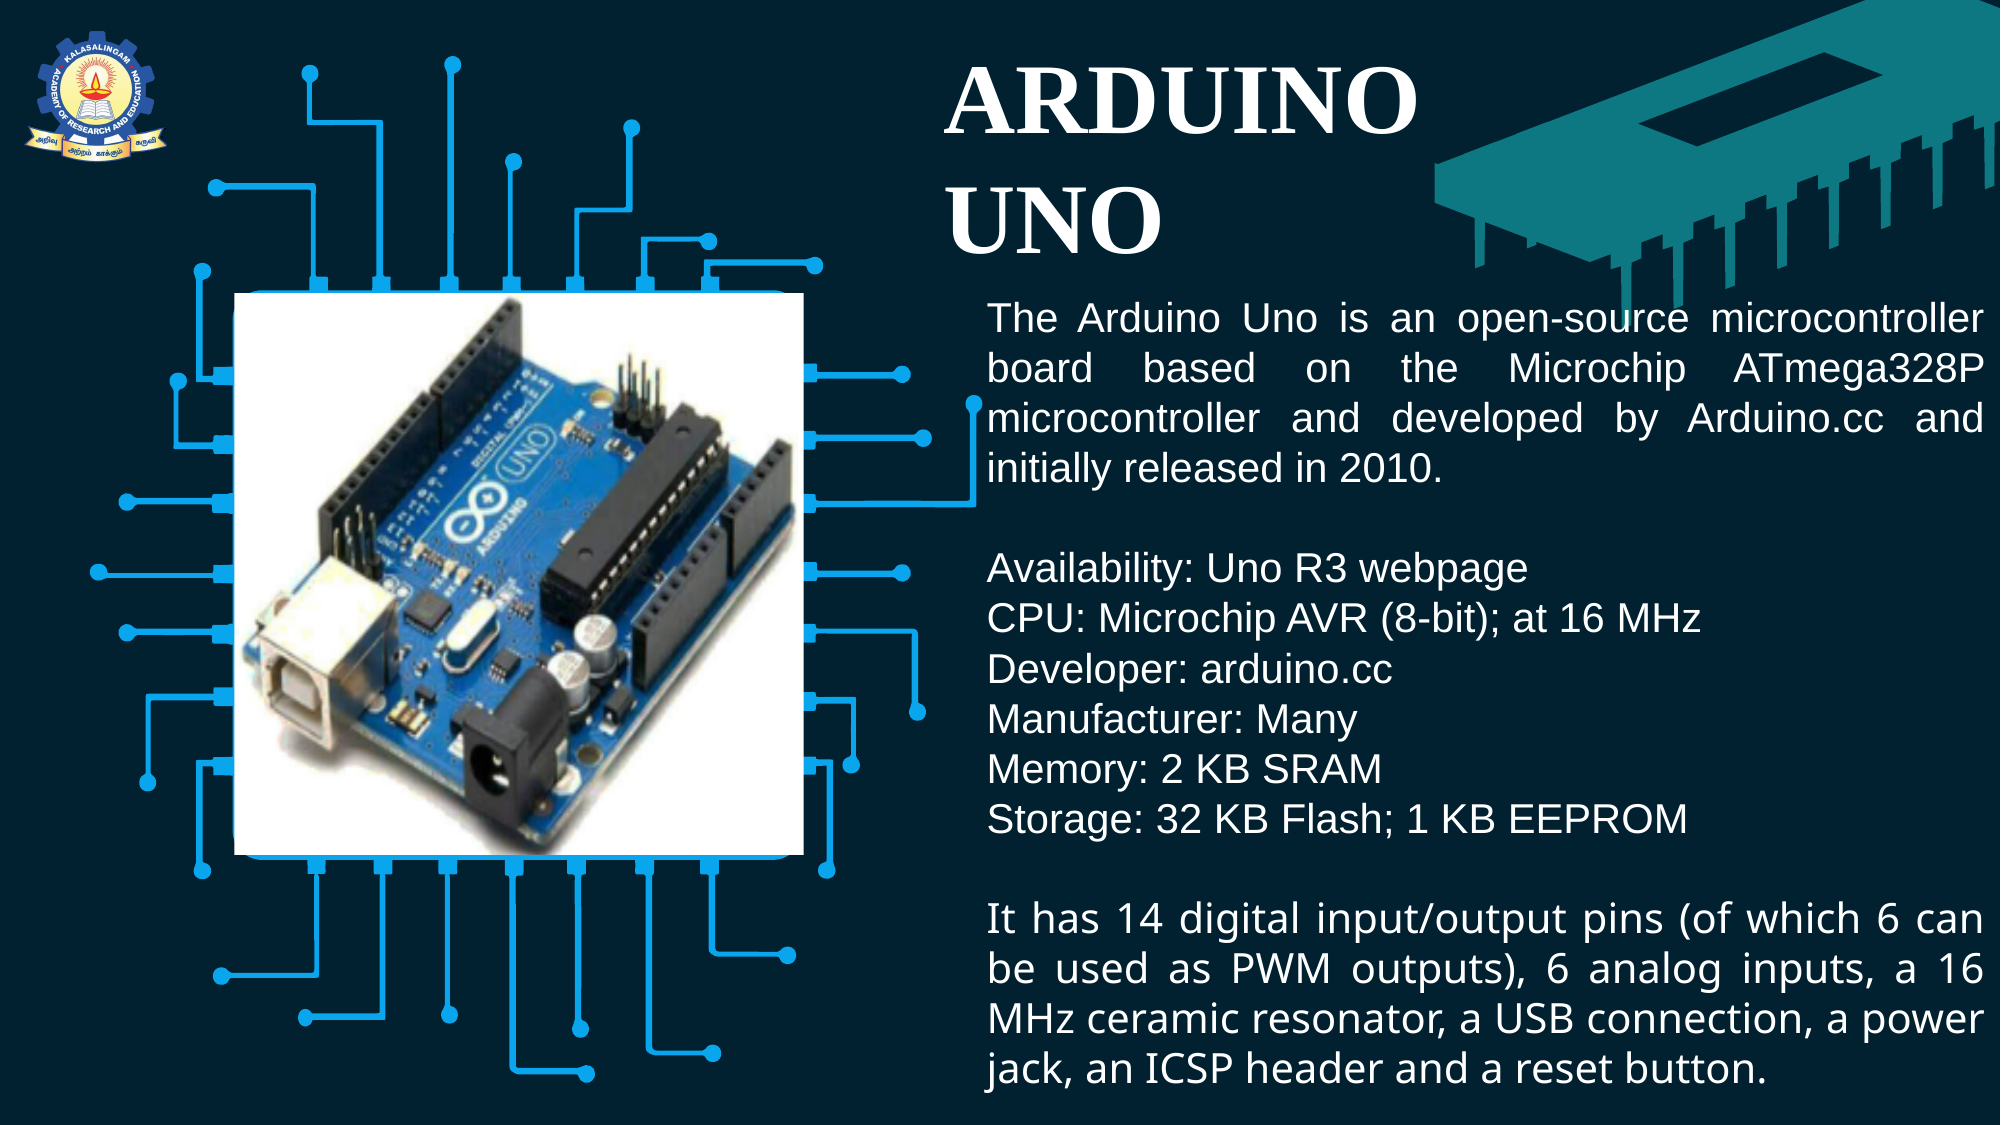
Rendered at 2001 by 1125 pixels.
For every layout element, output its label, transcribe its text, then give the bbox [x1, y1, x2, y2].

text_box The Arduino Uno is an open-source microcontroller board based on the Microchip ATmega328P microcontroller and developed by Arduino.cc and initially released in 2010. Availability: Uno R3 webpage CPU: Microchip AVR (8-bit); at 16 MHz Developer: arduino.cc Manufacturer: Many Memory: 2 KB SRAM Storage: 32 KB Flash; 1 KB EEPROM It has 14 digital input/output pins (of which 6 can be used as PWM outputs), 6 analog inputs, a 16 MHz ceramic resonator, a USB connection, a power jack, an ICSP header and a reset button. [971, 283, 2000, 1099]
text_box ARDUINO UNO [928, 26, 1863, 281]
picture [234, 293, 804, 855]
picture [21, 29, 174, 164]
